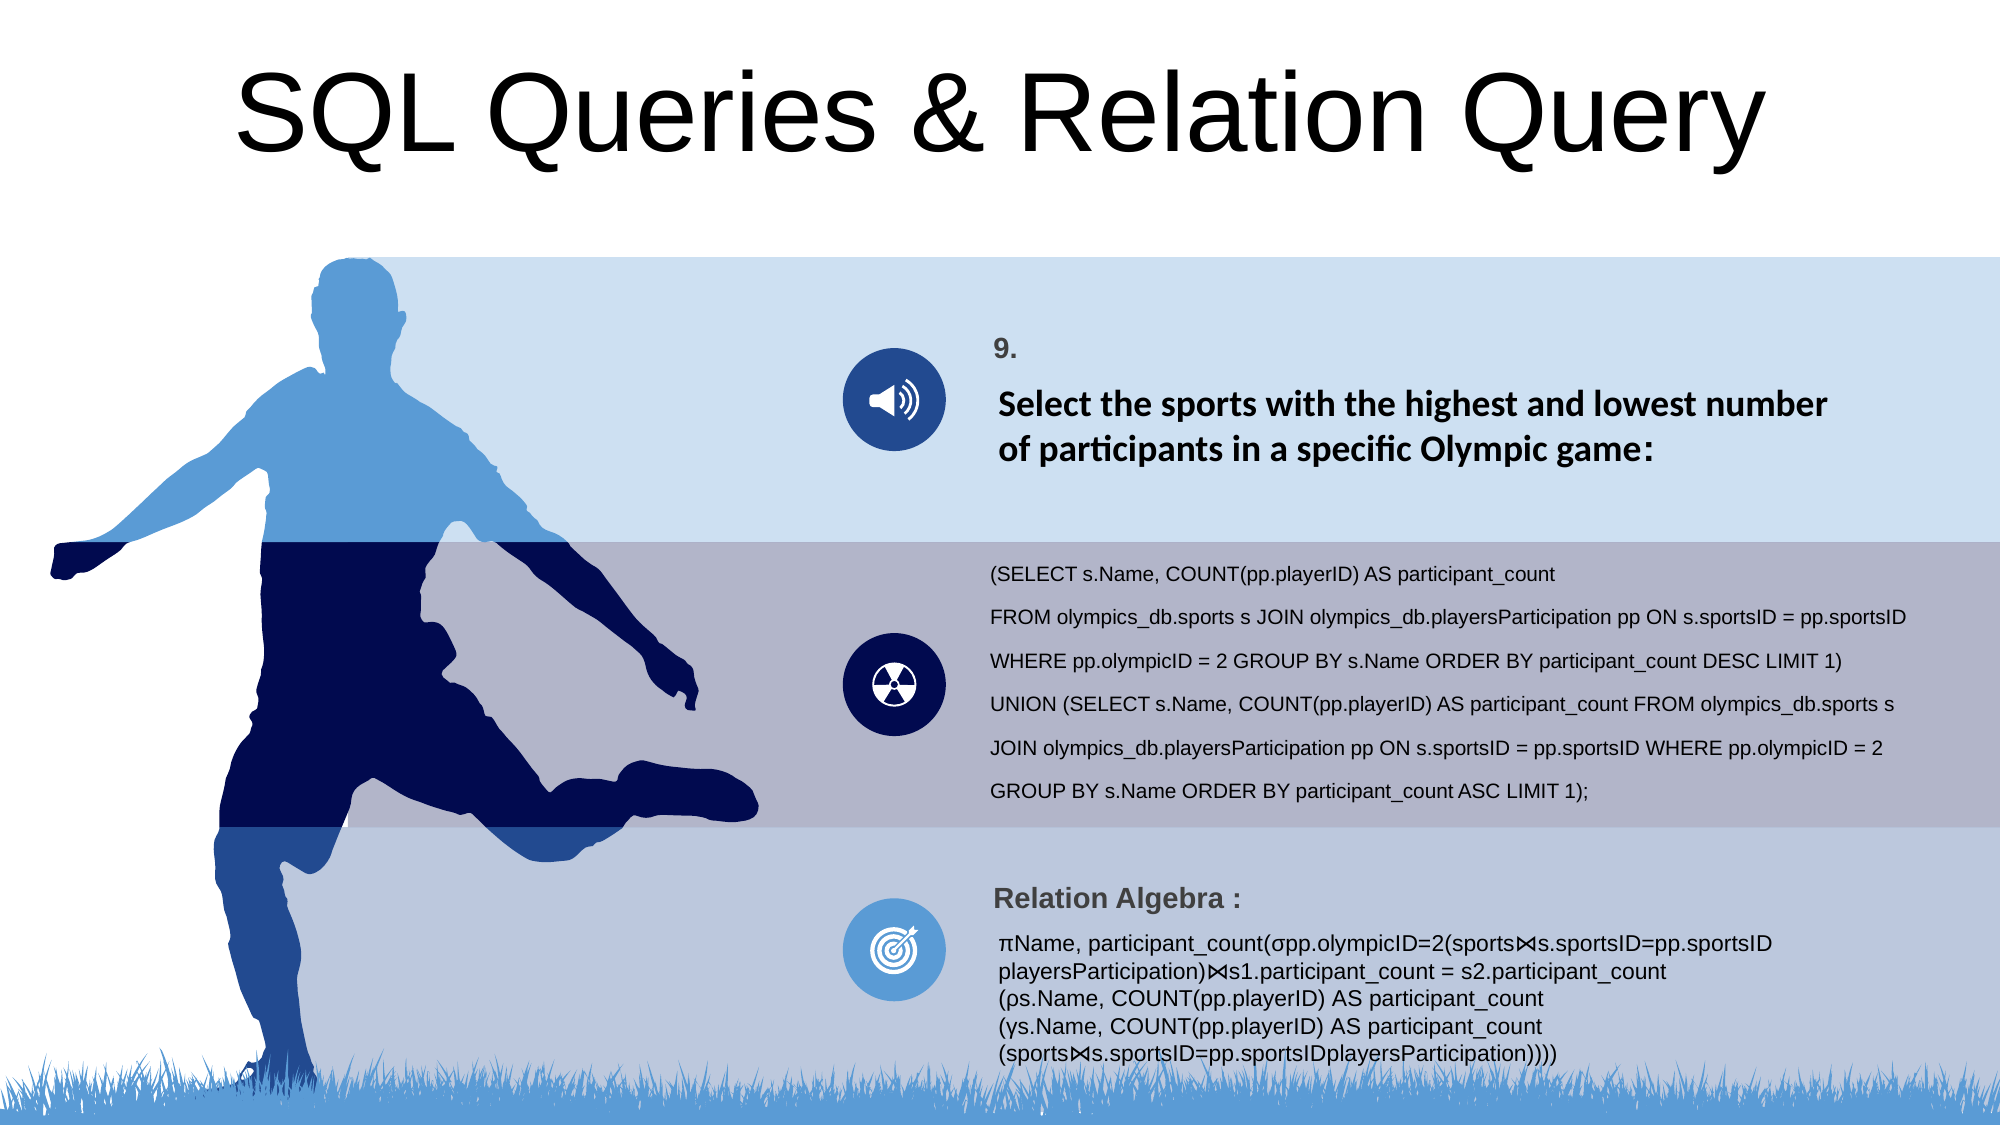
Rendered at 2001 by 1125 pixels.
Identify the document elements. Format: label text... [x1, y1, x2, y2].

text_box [978, 871, 1861, 1048]
list SQL Queries & Relation Query [0, 47, 2000, 166]
text_box [281, 826, 2000, 1046]
text_box [841, 897, 947, 1003]
text_box [868, 382, 896, 419]
text_box [841, 632, 947, 738]
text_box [978, 321, 1861, 478]
text_box [869, 923, 921, 976]
text_box [347, 541, 2000, 828]
text_box [485, 828, 624, 864]
text_box [49, 541, 128, 582]
text_box [212, 826, 344, 1046]
text_box [218, 544, 347, 826]
text_box [897, 377, 921, 423]
text_box [841, 347, 947, 453]
text_box [371, 256, 2000, 541]
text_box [1029, 562, 1898, 783]
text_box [0, 1046, 2000, 1125]
text_box (SELECT s.Name, COUNT(pp.playerID) AS participant_count FROM olympics_db.sports s JOIN olympics_db.playersParticipation pp ON s.sportsID = pp.sportsID WHERE pp.olympicID = 2 GROUP BY s.Name ORDER BY participant_count DESC LIMIT 1) UNION (SELECT s.Name, COUNT(pp.playerID) AS participant_count FROM olympics_db.sports s JOIN olympics_db.playersParticipation pp ON s.sportsID = pp.sportsID WHERE pp.olympicID = 2 GROUP BY s.Name ORDER BY participant_count ASC LIMIT 1); [975, 551, 1926, 810]
text_box [70, 256, 568, 544]
text_box [871, 661, 918, 708]
